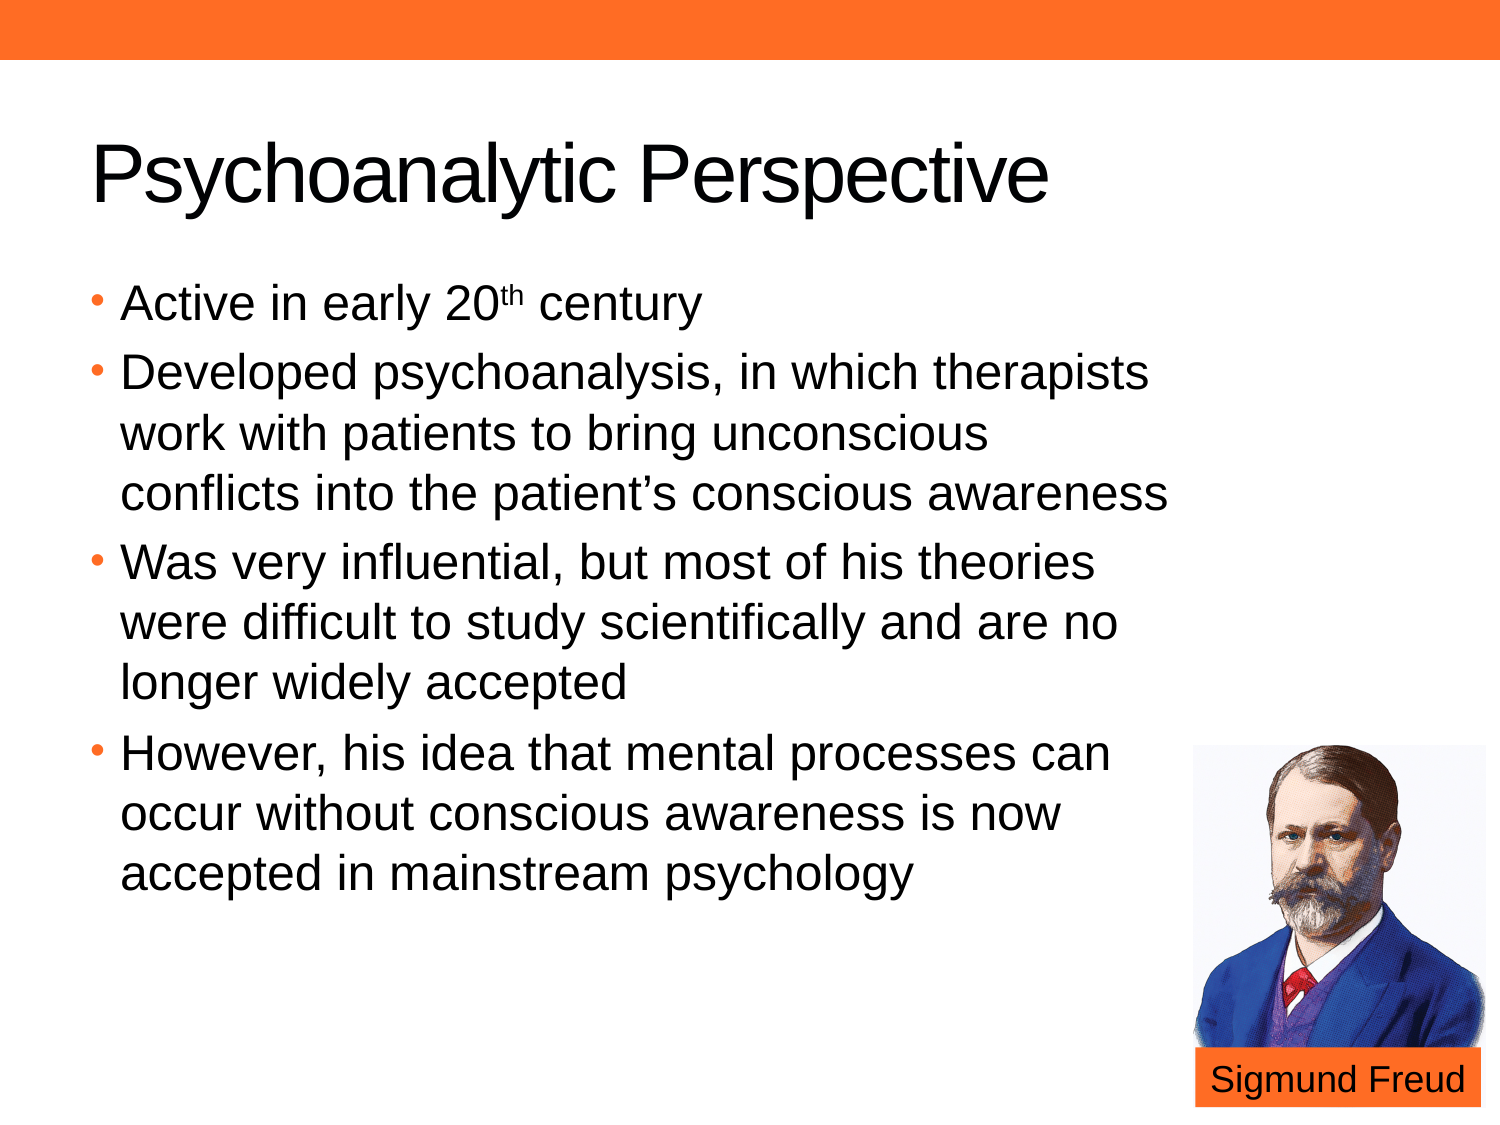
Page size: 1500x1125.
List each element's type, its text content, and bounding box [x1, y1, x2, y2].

list Active in early 20th century Developed psychoanalysis, in which therapists work with patients to bring unconscious conflicts into the patient’s conscious awareness Was very influential, but most of his theories were difficult to study scientifically and are no longer widely accepted However, his idea that mental processes can occur without conscious awareness is now accepted in mainstream psychology [75, 262, 1194, 1073]
picture [1193, 744, 1487, 1109]
title Psychoanalytic Perspective [75, 87, 1425, 250]
